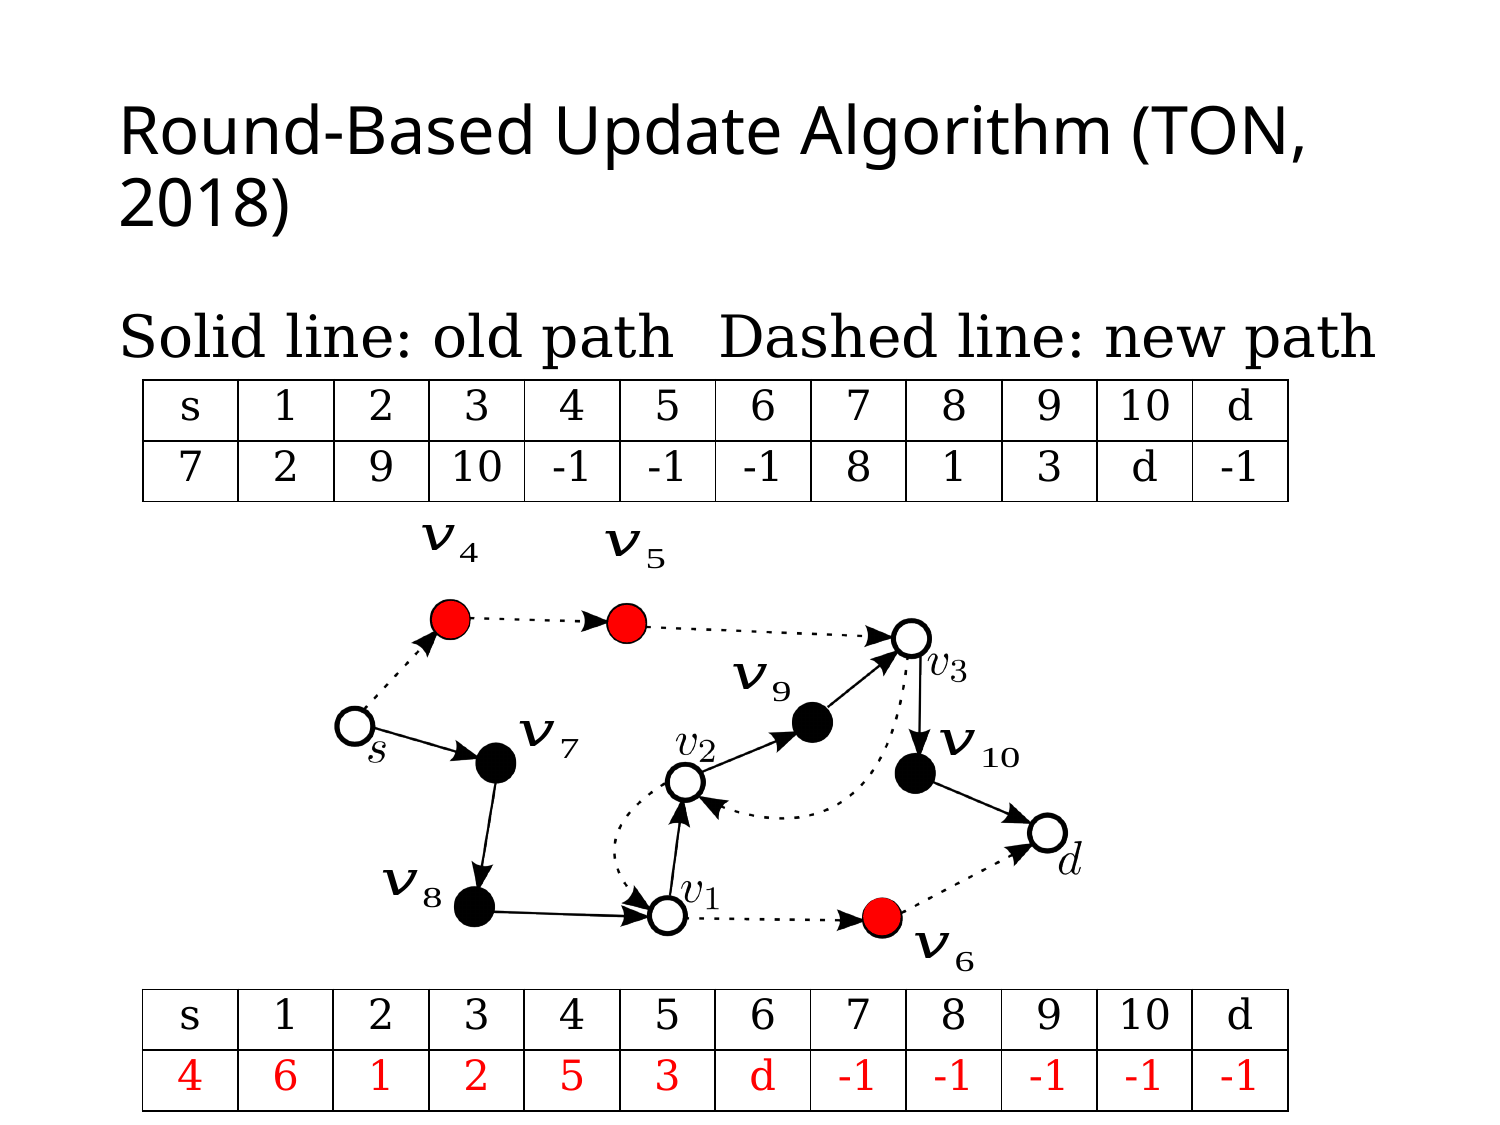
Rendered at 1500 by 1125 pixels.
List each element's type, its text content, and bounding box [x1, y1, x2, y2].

table_cell -1 [1098, 1051, 1191, 1110]
table_header s [144, 381, 237, 440]
table_header 5 [621, 381, 715, 440]
table_cell 1 [334, 1051, 428, 1110]
table_header 2 [335, 381, 428, 440]
table_cell -1 [907, 1051, 1001, 1110]
table_cell d [716, 1051, 810, 1110]
table_cell 7 [144, 442, 237, 501]
table_cell 5 [525, 1051, 619, 1110]
table_cell -1 [716, 442, 810, 501]
table_cell 6 [239, 1051, 332, 1110]
title Round-Based Update Algorithm (TON, 2018) [103, 59, 1397, 278]
table_header 10 [1098, 990, 1191, 1049]
table_header 4 [525, 990, 619, 1049]
table_header 9 [1003, 381, 1096, 440]
table_cell d [1098, 442, 1192, 501]
table_header 6 [716, 990, 810, 1049]
table_cell 2 [239, 442, 333, 501]
table_cell 2 [430, 1051, 523, 1110]
table_header 9 [1002, 990, 1096, 1049]
table_cell 9 [335, 442, 428, 501]
table_header 8 [907, 990, 1001, 1049]
table_header 7 [811, 990, 905, 1049]
table_header 3 [430, 990, 523, 1049]
table_header 8 [907, 381, 1001, 440]
table_header 6 [716, 381, 810, 440]
table_cell -1 [525, 442, 619, 501]
table_header 1 [239, 990, 332, 1049]
table_header 7 [812, 381, 905, 440]
table_header 10 [1098, 381, 1192, 440]
table_cell -1 [1193, 442, 1287, 501]
table_cell -1 [1002, 1051, 1096, 1110]
table_header d [1193, 990, 1287, 1049]
table_header s [143, 990, 237, 1049]
table_header 5 [621, 990, 714, 1049]
table_cell 8 [812, 442, 905, 501]
table_header 4 [525, 381, 619, 440]
table_header 1 [239, 381, 333, 440]
table_cell -1 [1193, 1051, 1287, 1110]
table_cell -1 [811, 1051, 905, 1110]
table_header 2 [334, 990, 428, 1049]
table_cell 3 [1003, 442, 1096, 501]
table_cell 1 [907, 442, 1001, 501]
table_cell -1 [621, 442, 715, 501]
table_cell 4 [143, 1051, 237, 1110]
table_cell 3 [621, 1051, 714, 1110]
table_header 3 [430, 381, 524, 440]
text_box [312, 508, 1119, 978]
table_header d [1193, 381, 1287, 440]
table_cell 10 [430, 442, 524, 501]
list Solid line: old path Dashed line: new path [103, 299, 1480, 1014]
